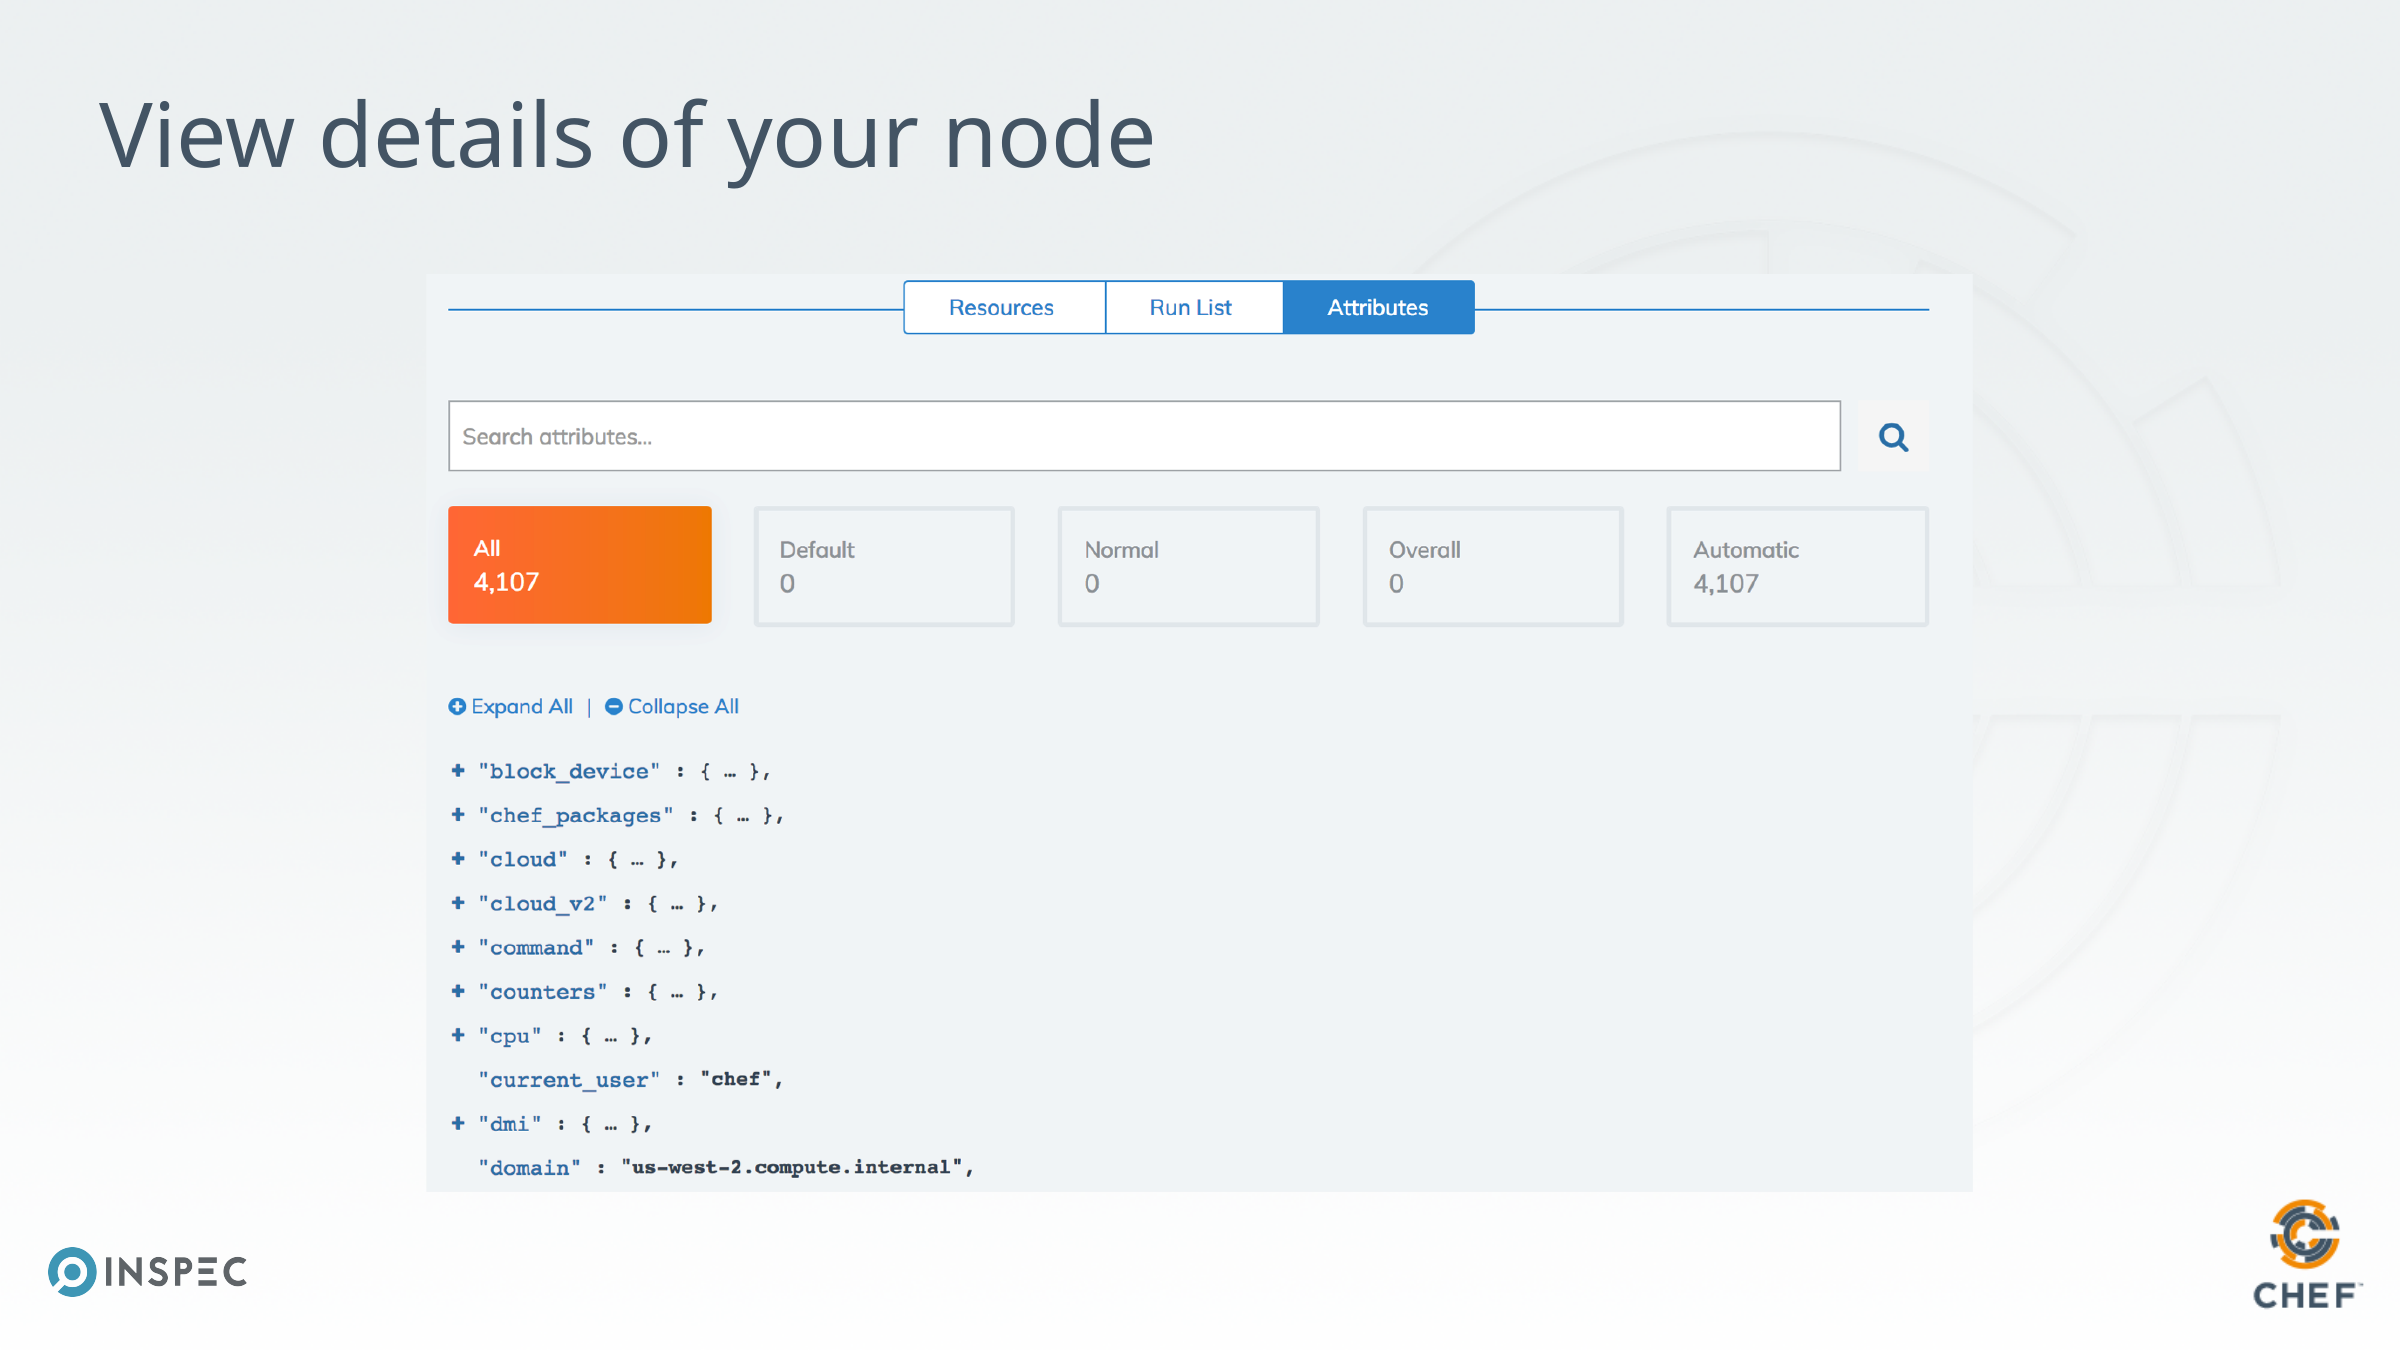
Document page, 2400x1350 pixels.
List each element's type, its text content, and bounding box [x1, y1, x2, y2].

title View details of your node [99, 90, 2300, 190]
picture [0, 0, 2400, 1350]
